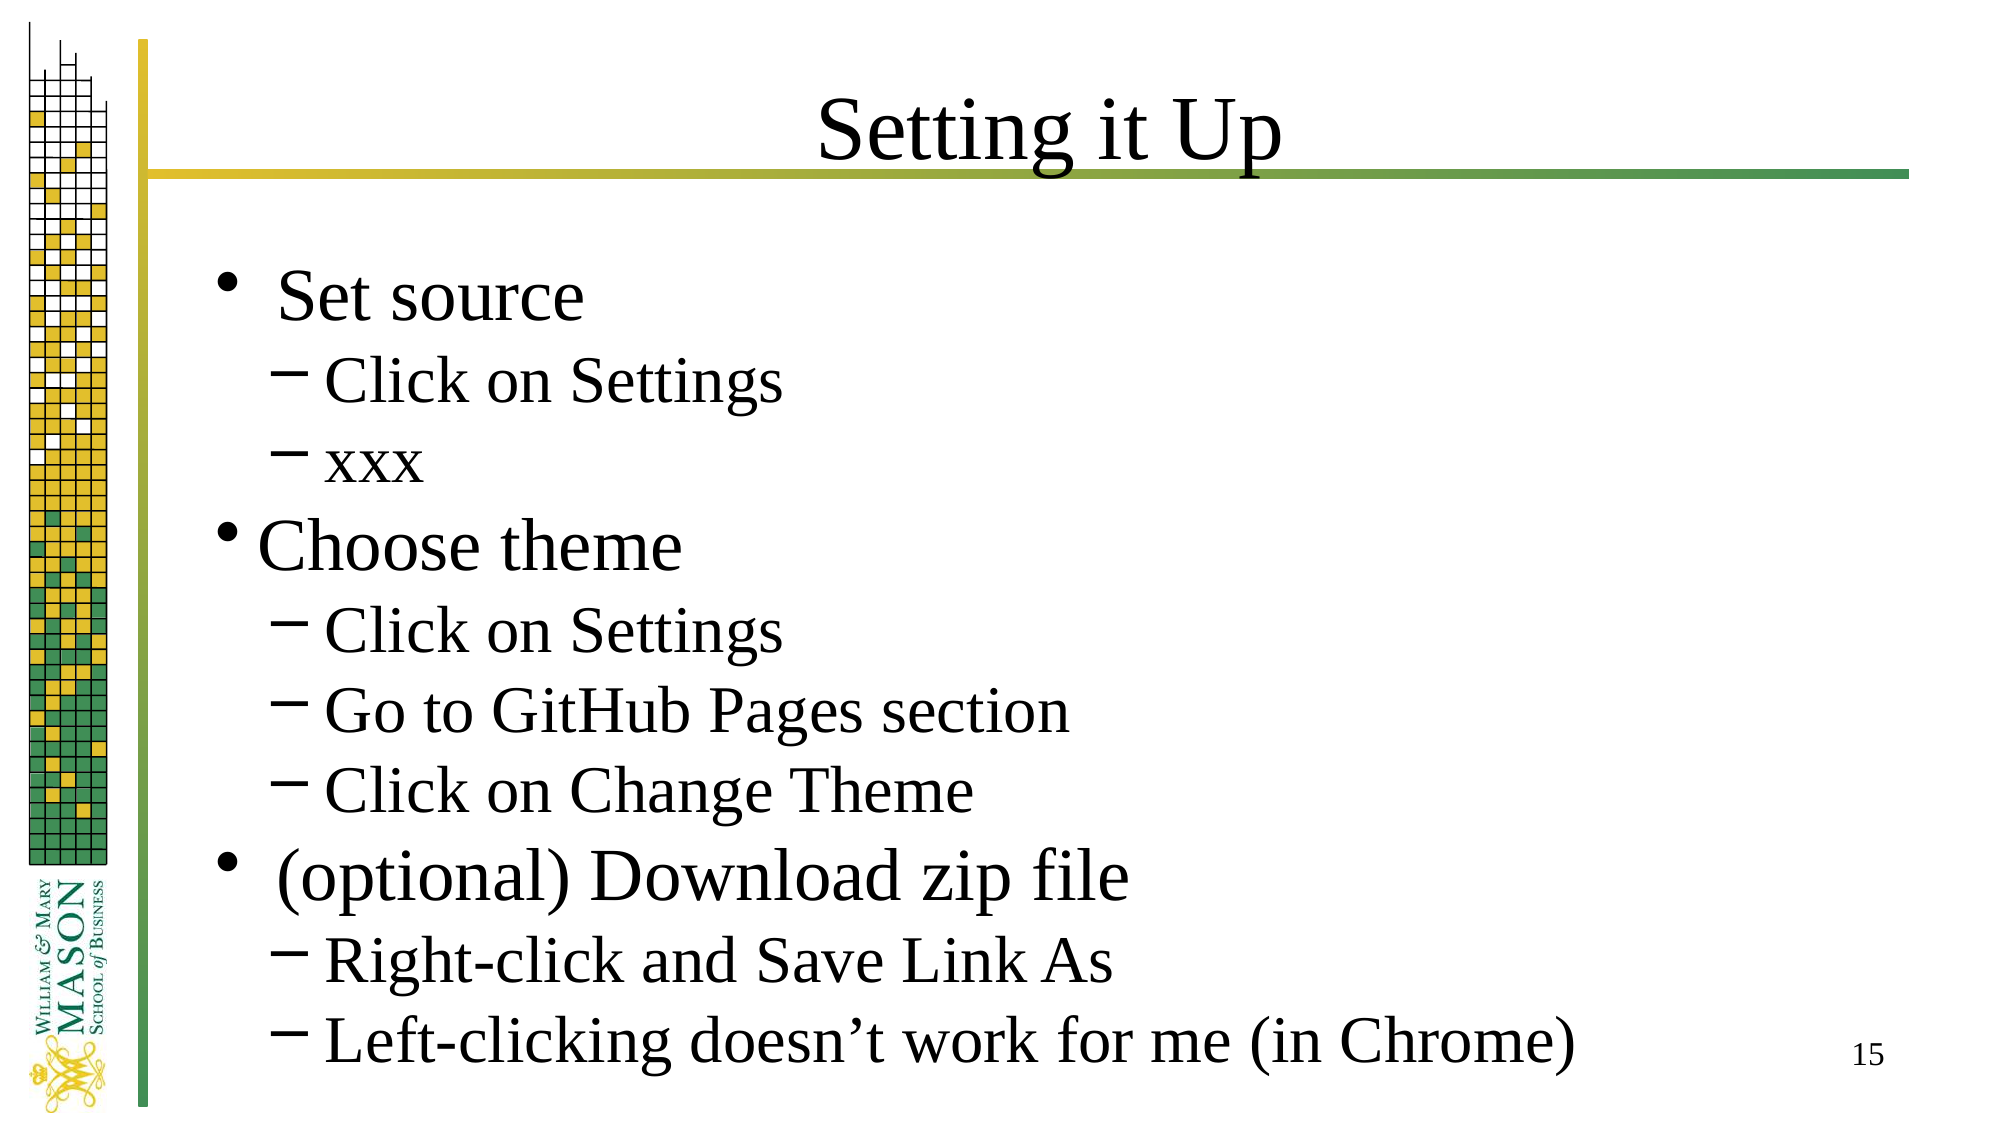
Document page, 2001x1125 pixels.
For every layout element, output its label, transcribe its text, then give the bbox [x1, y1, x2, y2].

picture [29, 879, 107, 1113]
slide_number 15 [1398, 1024, 1901, 1103]
title Setting it Up [200, 45, 1900, 200]
list Set source Click on Settings xxx Choose theme Click on Settings Go to GitHub Pages section Click on Change Theme (optional) Download zip file Right-click and Save Link As Left-clicking doesn’t work for me (in Chrome) [200, 238, 1900, 1010]
